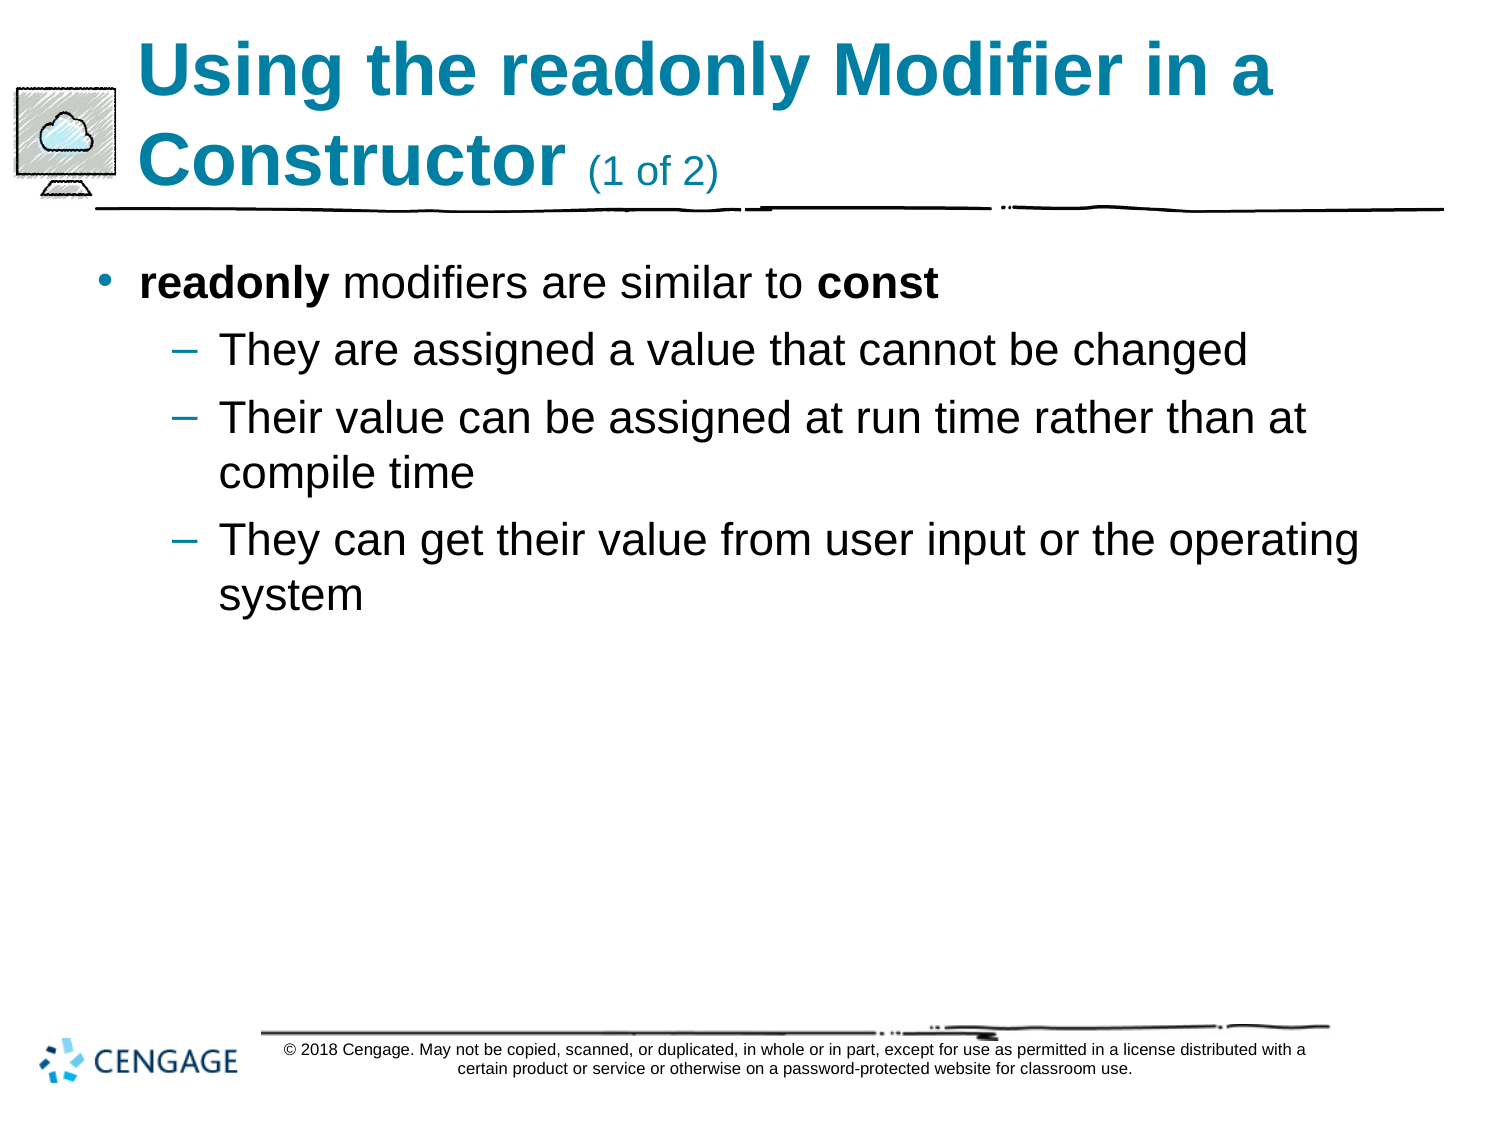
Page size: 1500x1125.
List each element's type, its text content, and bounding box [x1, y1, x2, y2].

list readonly modifiers are similar to const They are assigned a value that cannot be changed Their value can be assigned at run time rather than at compile time They can get their value from user input or the operating system [97, 252, 1388, 624]
picture [13, 86, 117, 201]
picture [95, 205, 1444, 213]
title Using the readonly Modifier in a Constructor (1 of 2) [137, 18, 1331, 200]
picture [261, 1024, 1331, 1040]
picture [19, 1024, 250, 1096]
list © 2018 Cengage. May not be copied, scanned, or duplicated, in whole or in part, except for use as permitted in a license distributed with a certain product or service or otherwise on a password-protected website for classroom use. [261, 1040, 1331, 1089]
